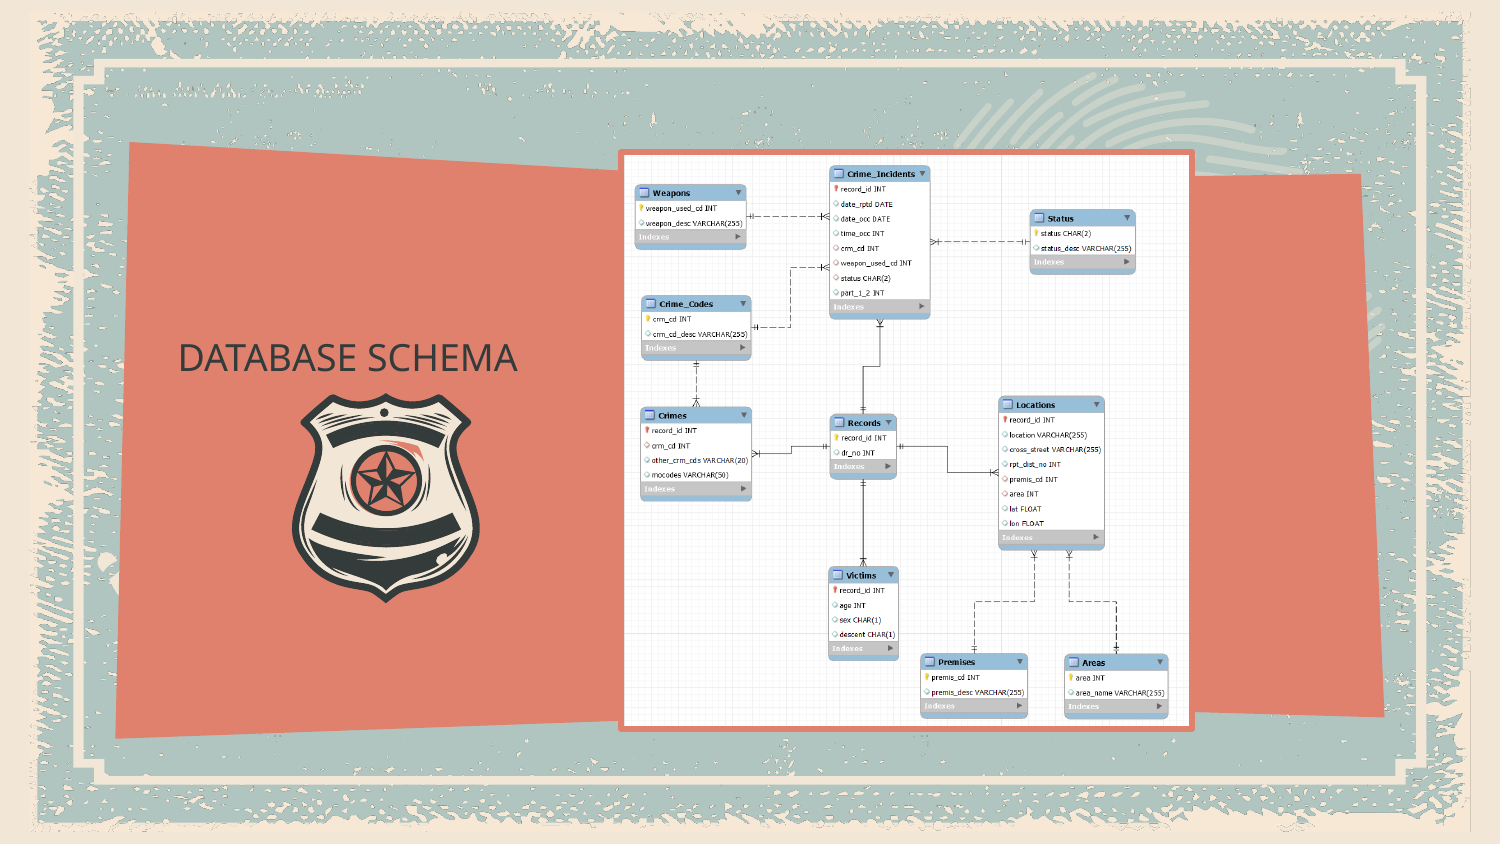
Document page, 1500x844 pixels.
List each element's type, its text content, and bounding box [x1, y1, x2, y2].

text_box [122, 142, 618, 729]
picture [29, 12, 1471, 832]
text_box DATABASE SCHEMA [162, 319, 610, 418]
text_box [1195, 174, 1384, 717]
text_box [955, 43, 1336, 509]
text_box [281, 392, 490, 604]
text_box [124, 461, 388, 774]
